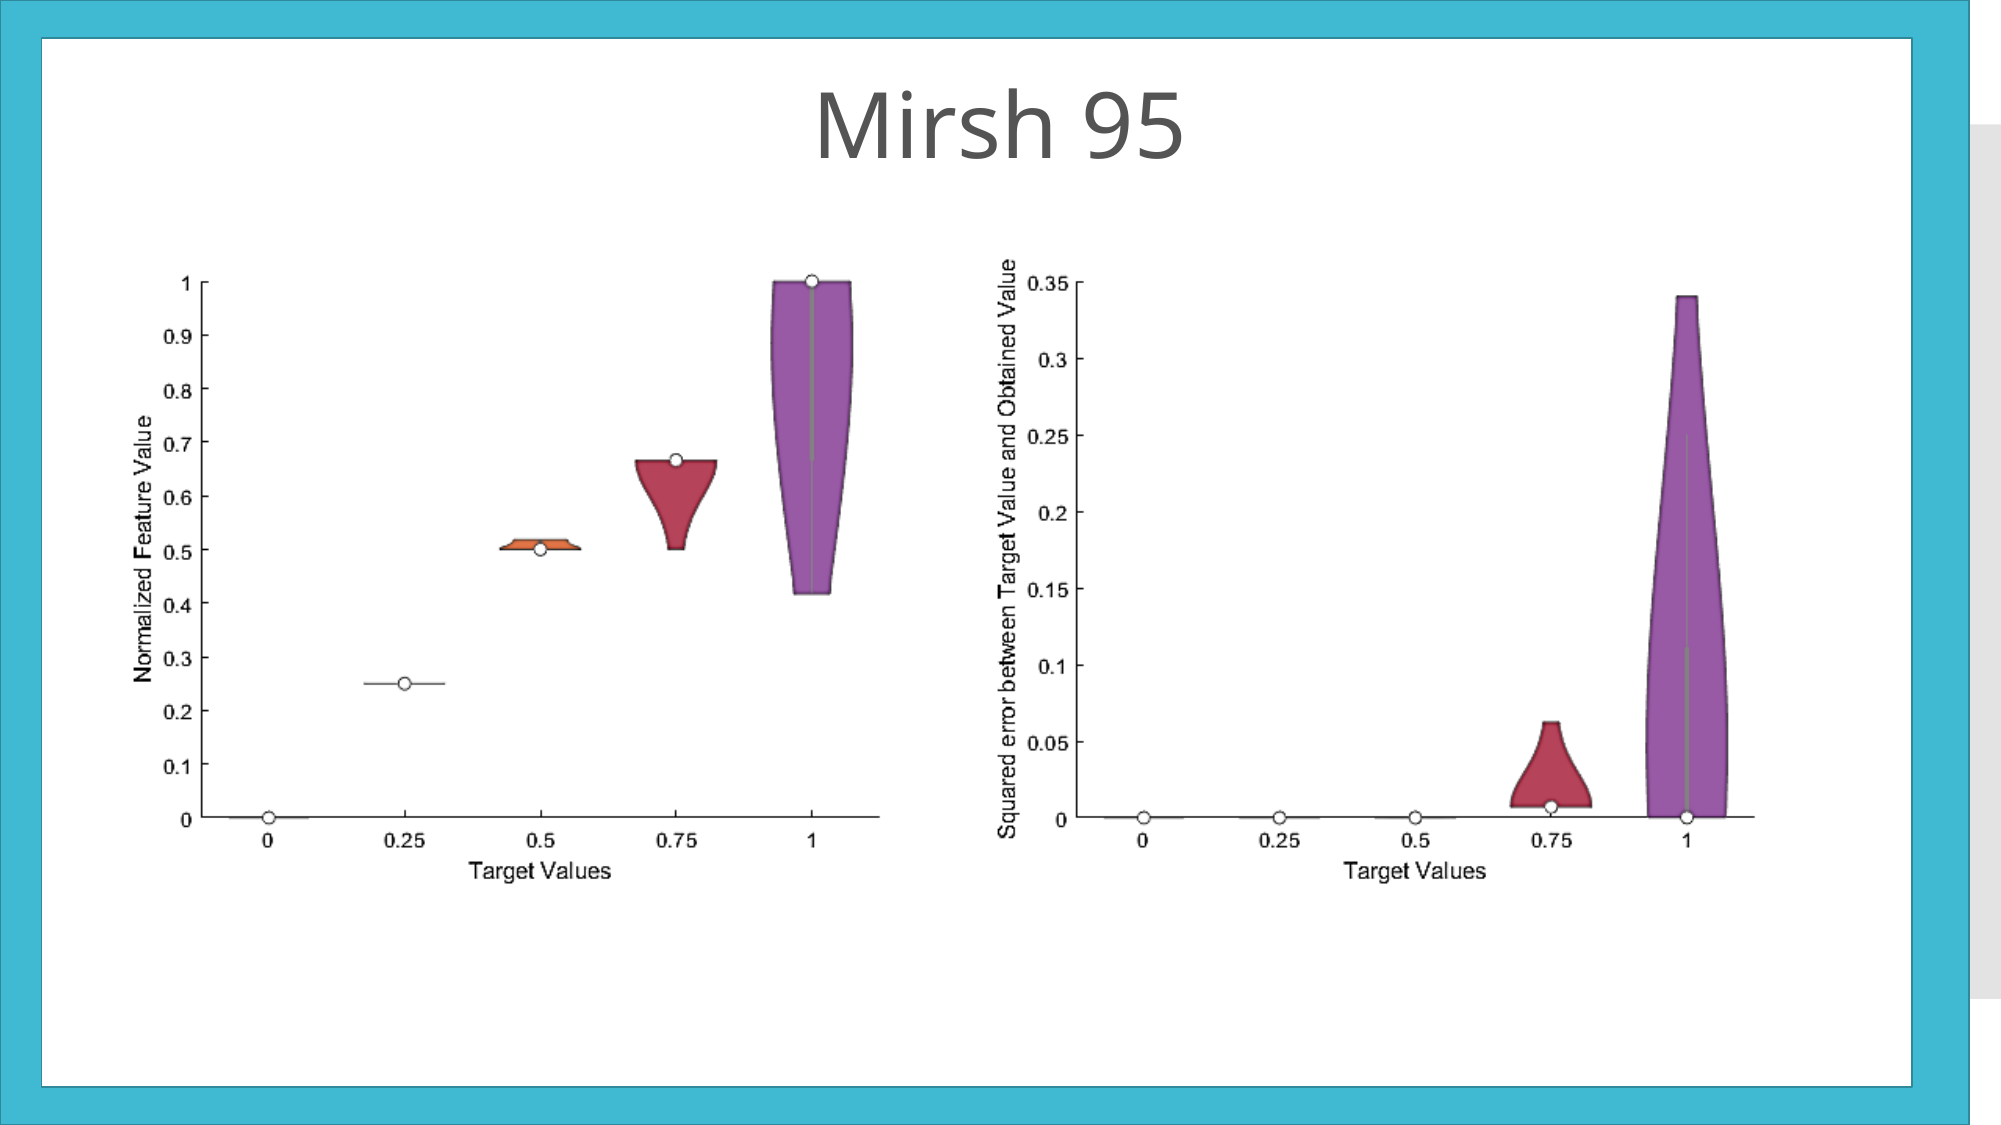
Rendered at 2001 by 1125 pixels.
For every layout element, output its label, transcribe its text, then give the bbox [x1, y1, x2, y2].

picture [87, 233, 1838, 891]
text_box [42, 39, 593, 1086]
text_box Mirsh 95 [762, 59, 1238, 185]
text_box [0, 0, 1970, 1125]
